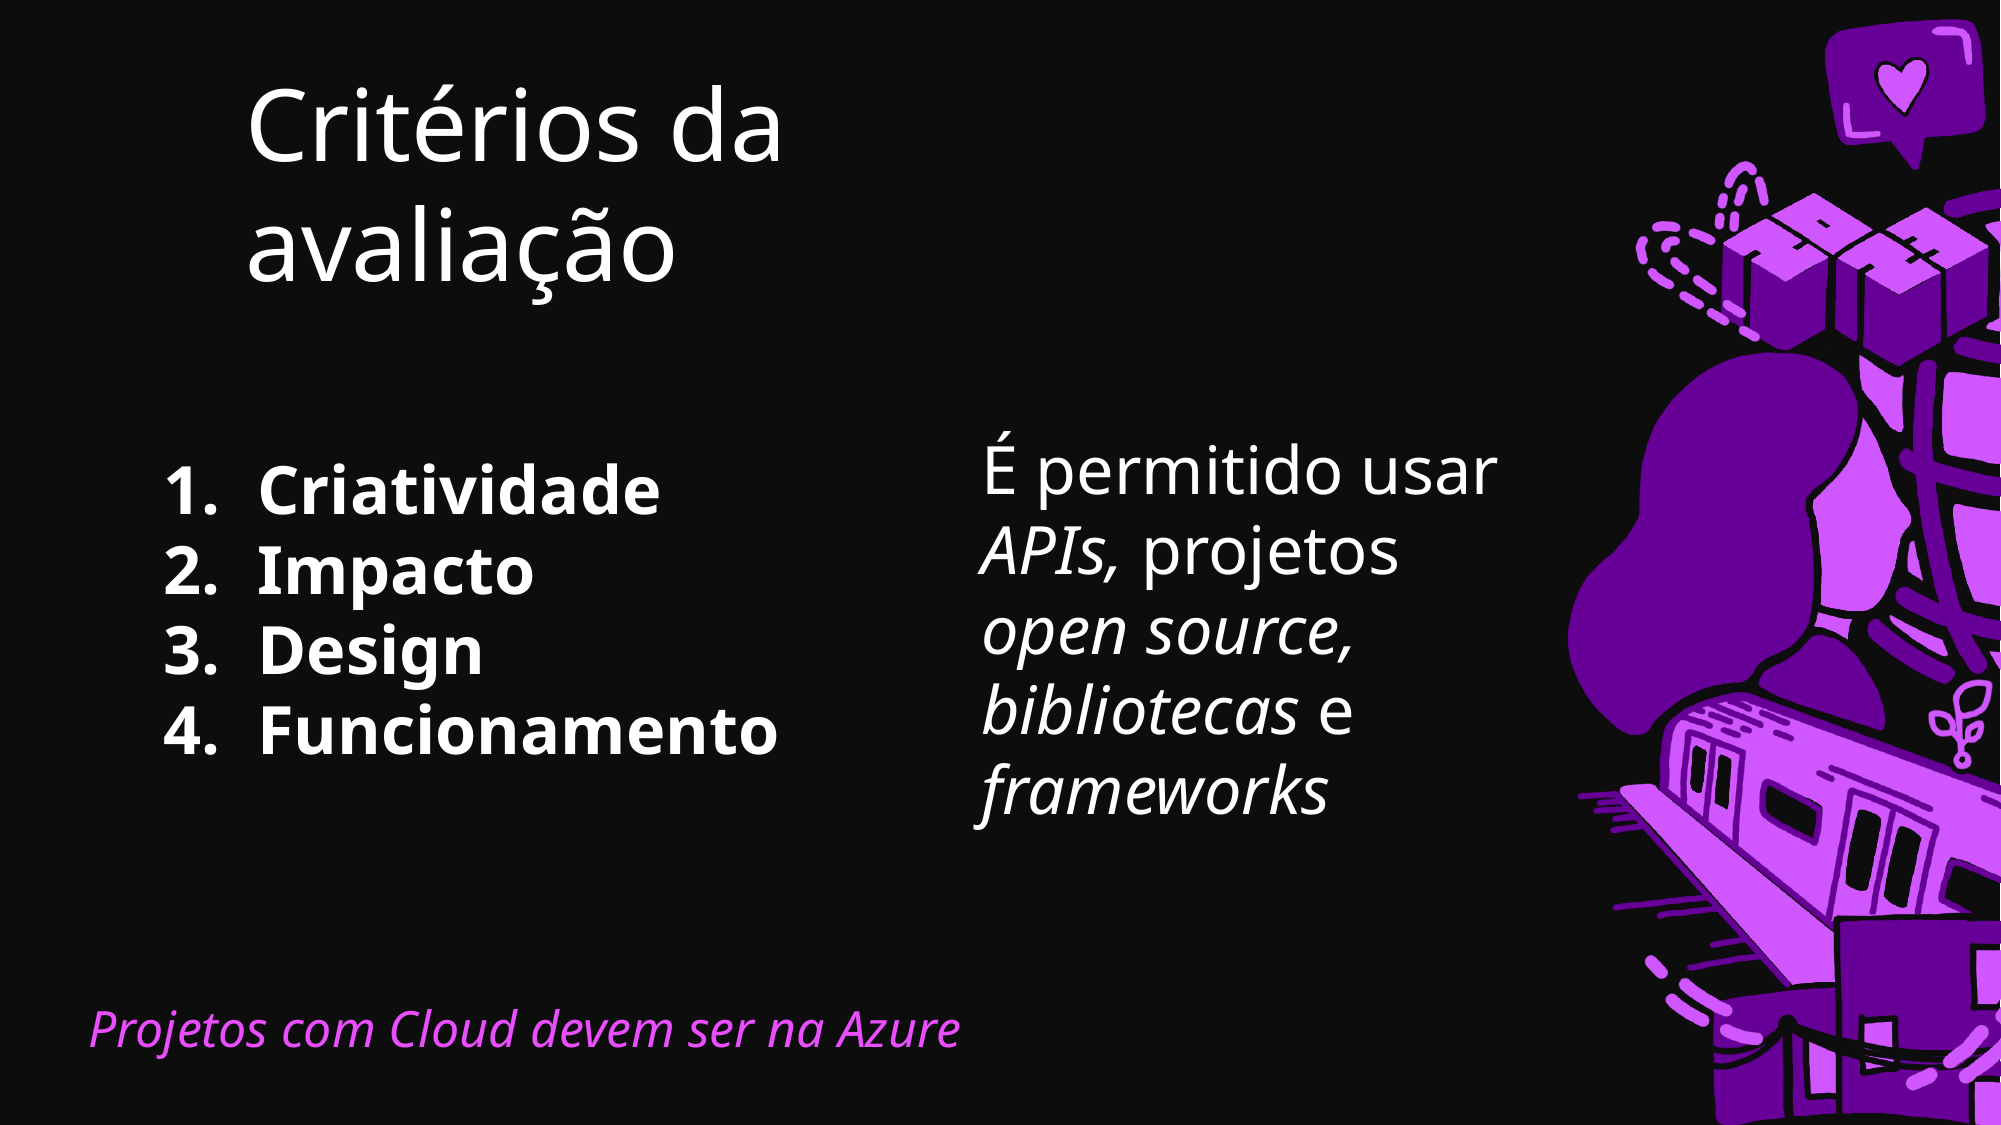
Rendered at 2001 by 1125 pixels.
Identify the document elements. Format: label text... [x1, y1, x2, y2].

picture [1520, 0, 2001, 1125]
text_box É permitido usar APIs, projetos open source, bibliotecas e frameworks [966, 420, 1520, 835]
text_box Critérios da avaliação [230, 54, 1129, 309]
text_box Projetos com Cloud devem ser na Azure [73, 990, 1237, 1066]
text_box Criatividade Impacto Design Funcionamento [73, 440, 931, 819]
